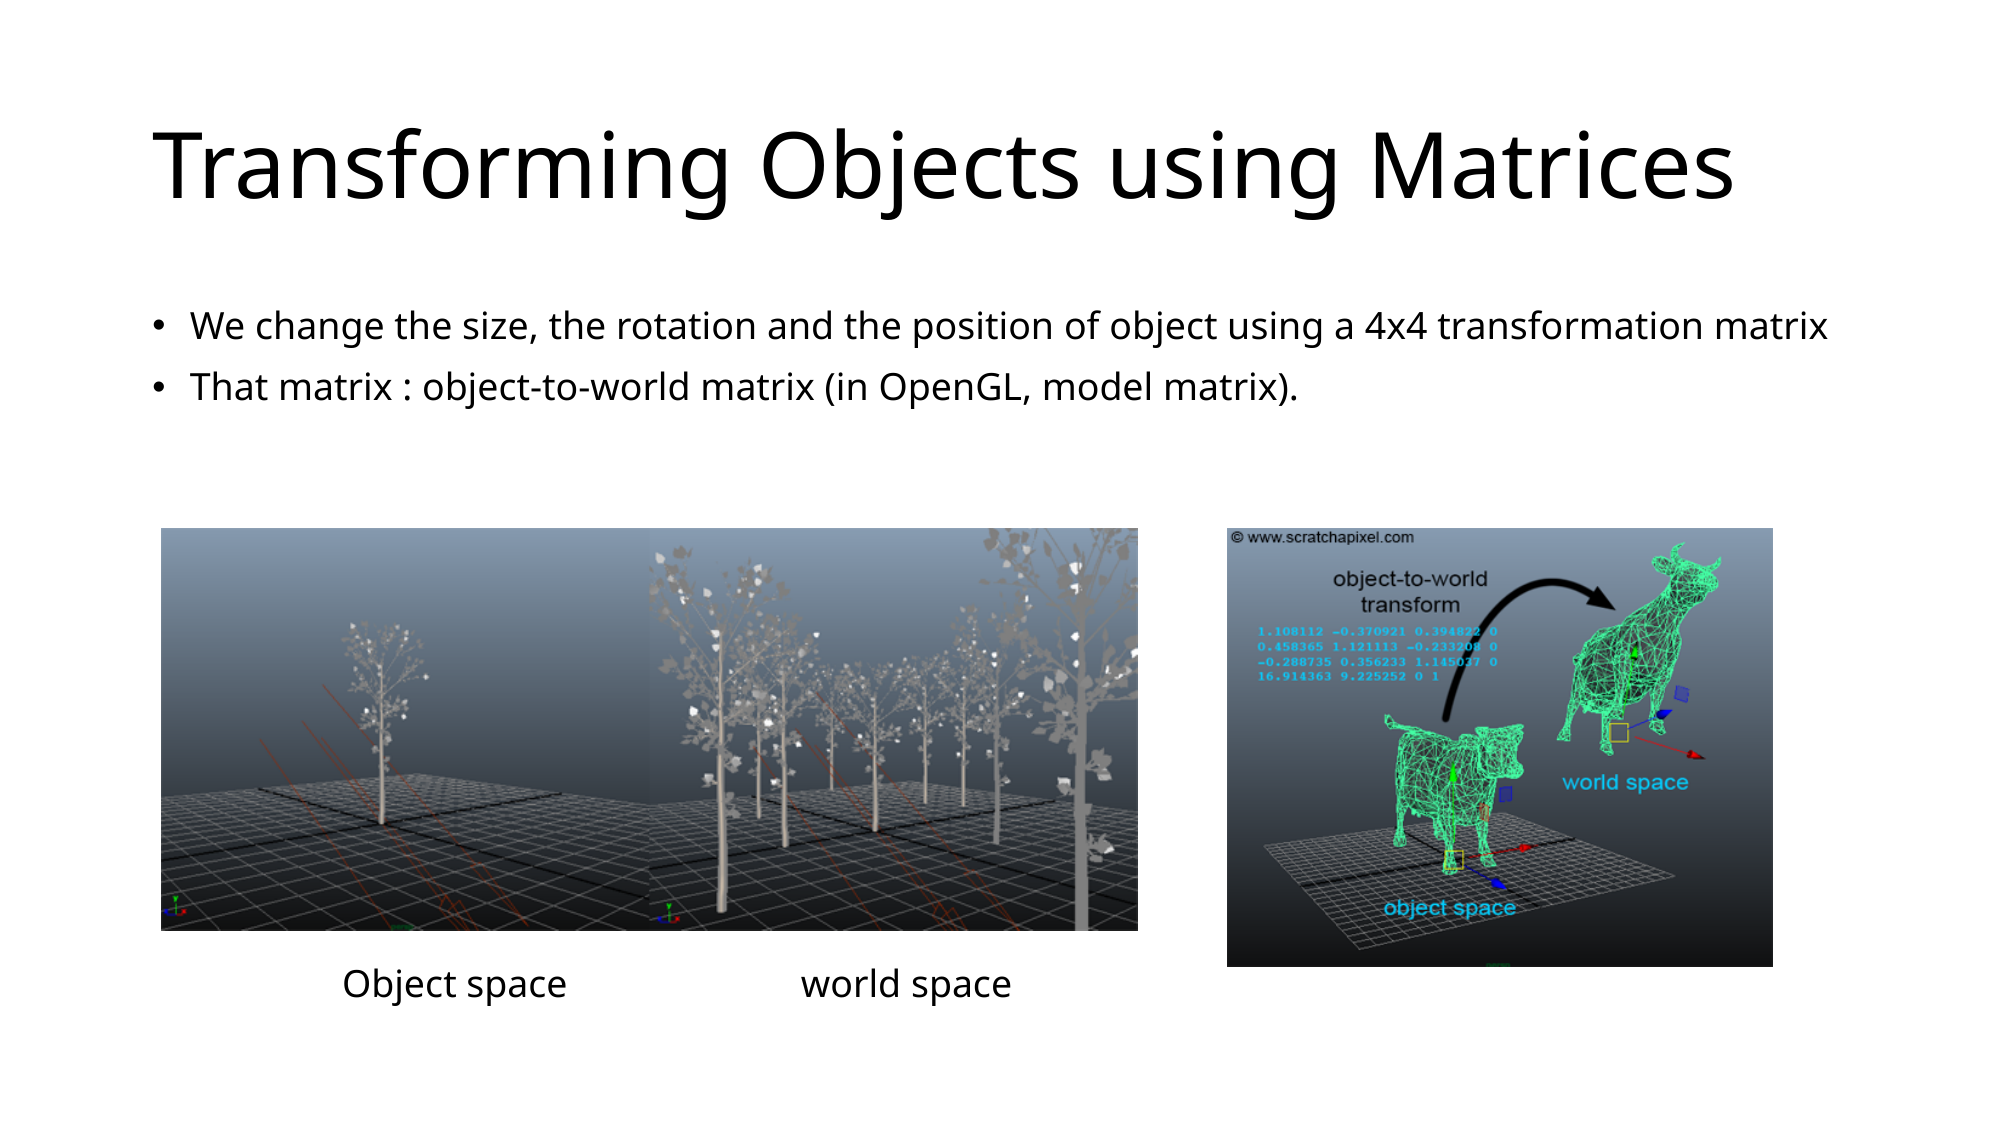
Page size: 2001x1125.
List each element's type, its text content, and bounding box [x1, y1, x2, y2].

picture [1227, 528, 1773, 967]
text_box Object space world space [327, 952, 1029, 1013]
picture [161, 528, 1138, 931]
list We change the size, the rotation and the position of object using a 4x4 transformation matrix That matrix : object-to-world matrix (in OpenGL, model matrix). [137, 299, 1863, 529]
title Transforming Objects using Matrices [137, 59, 1863, 278]
